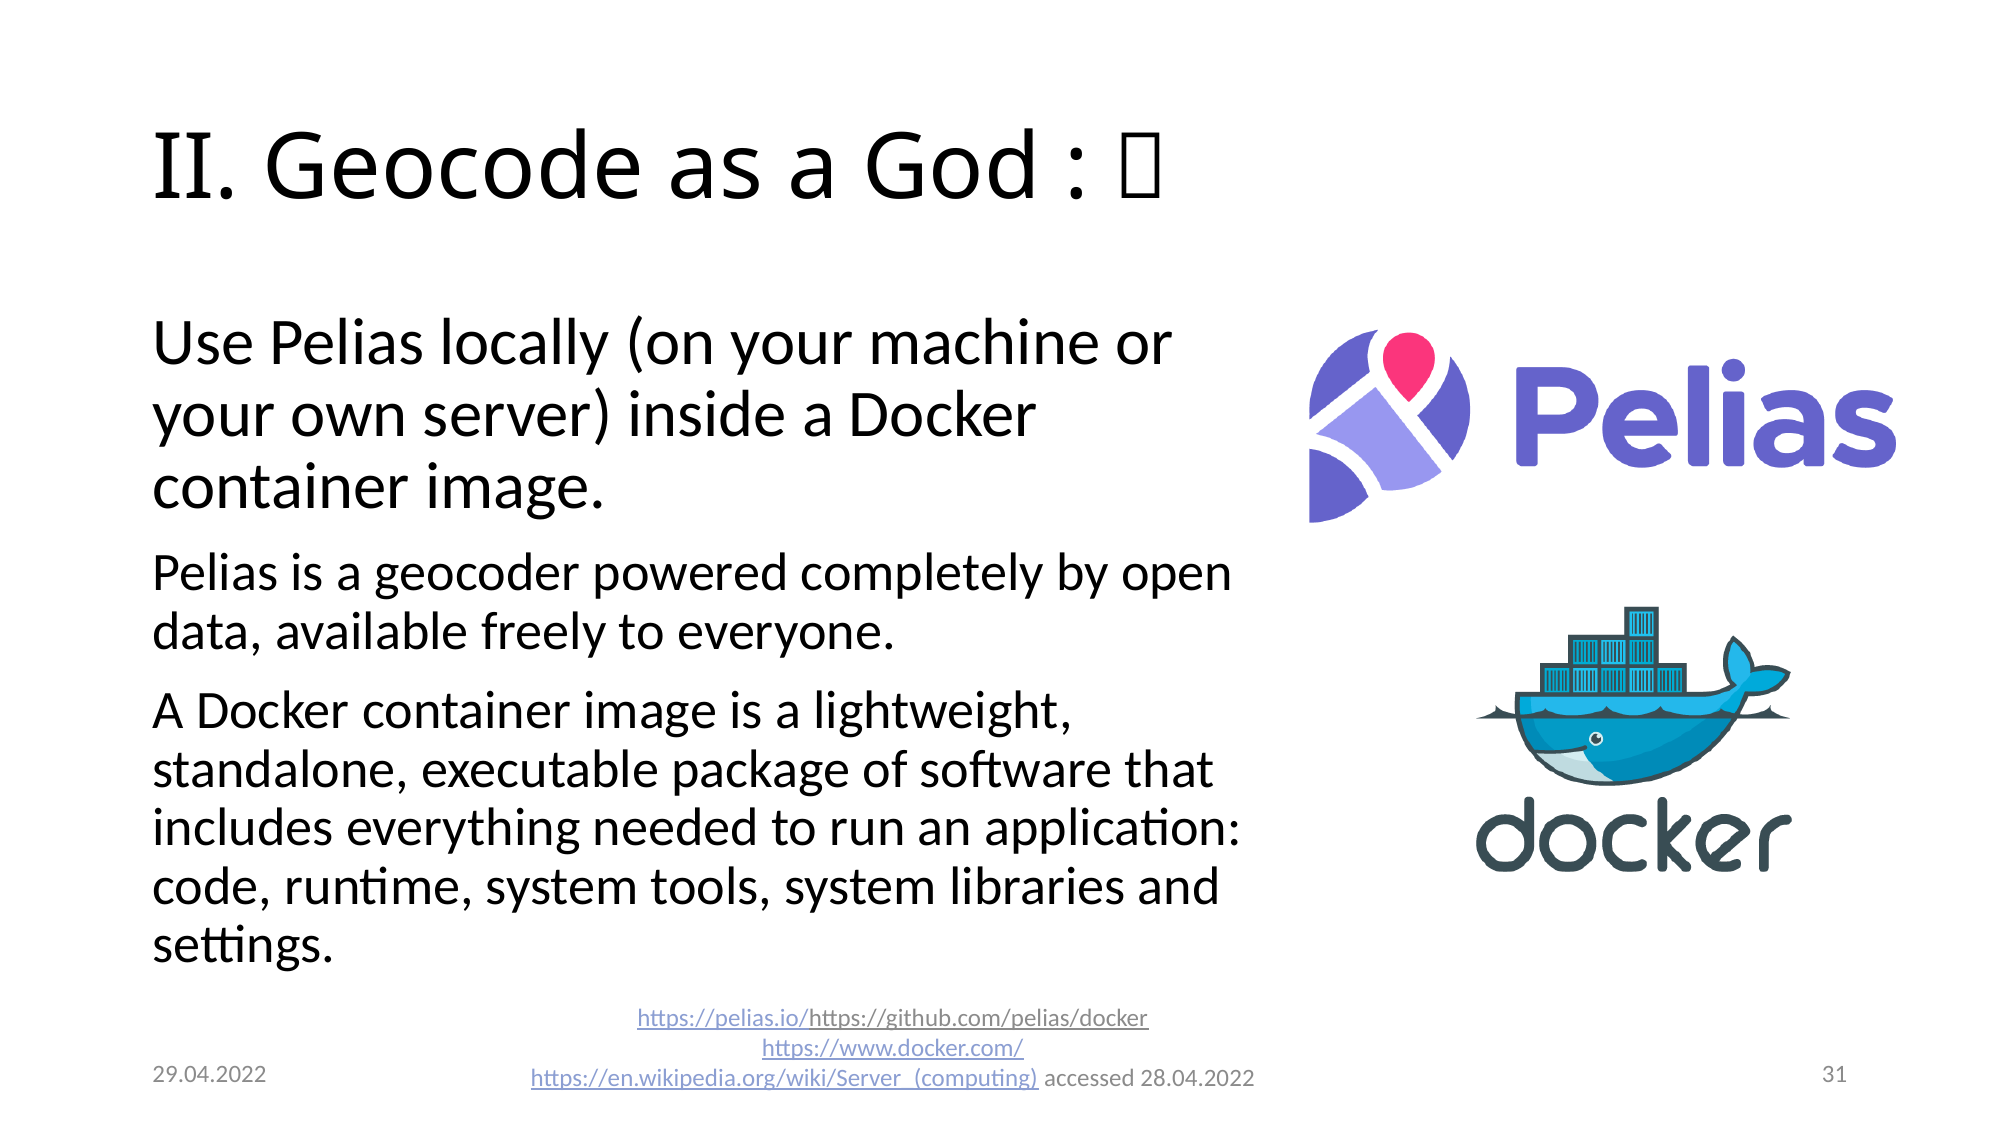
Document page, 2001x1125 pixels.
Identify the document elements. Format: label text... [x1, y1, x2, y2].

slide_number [137, 1042, 373, 1103]
picture [1282, 310, 1923, 542]
title II. Geocode as a God :  [137, 59, 1863, 278]
slide_number 31 [1412, 1042, 1863, 1103]
list Use Pelias locally (on your machine or your own server) inside a Docker container image. Pelias is a geocoder powered completely by open data, available freely to everyone. A Docker container image is a lightweight, standalone, executable package of software that includes everything needed to run an application: code, runtime, system tools, system libraries and settings. [137, 299, 1274, 1014]
footer https://pelias.io/ https://github.com/pelias/docker https://www.docker.com/ https://en.wikipedia.org/wiki/Server_(computing) accessed 28.04.2022 [373, 990, 1413, 1103]
picture [1456, 591, 1819, 892]
